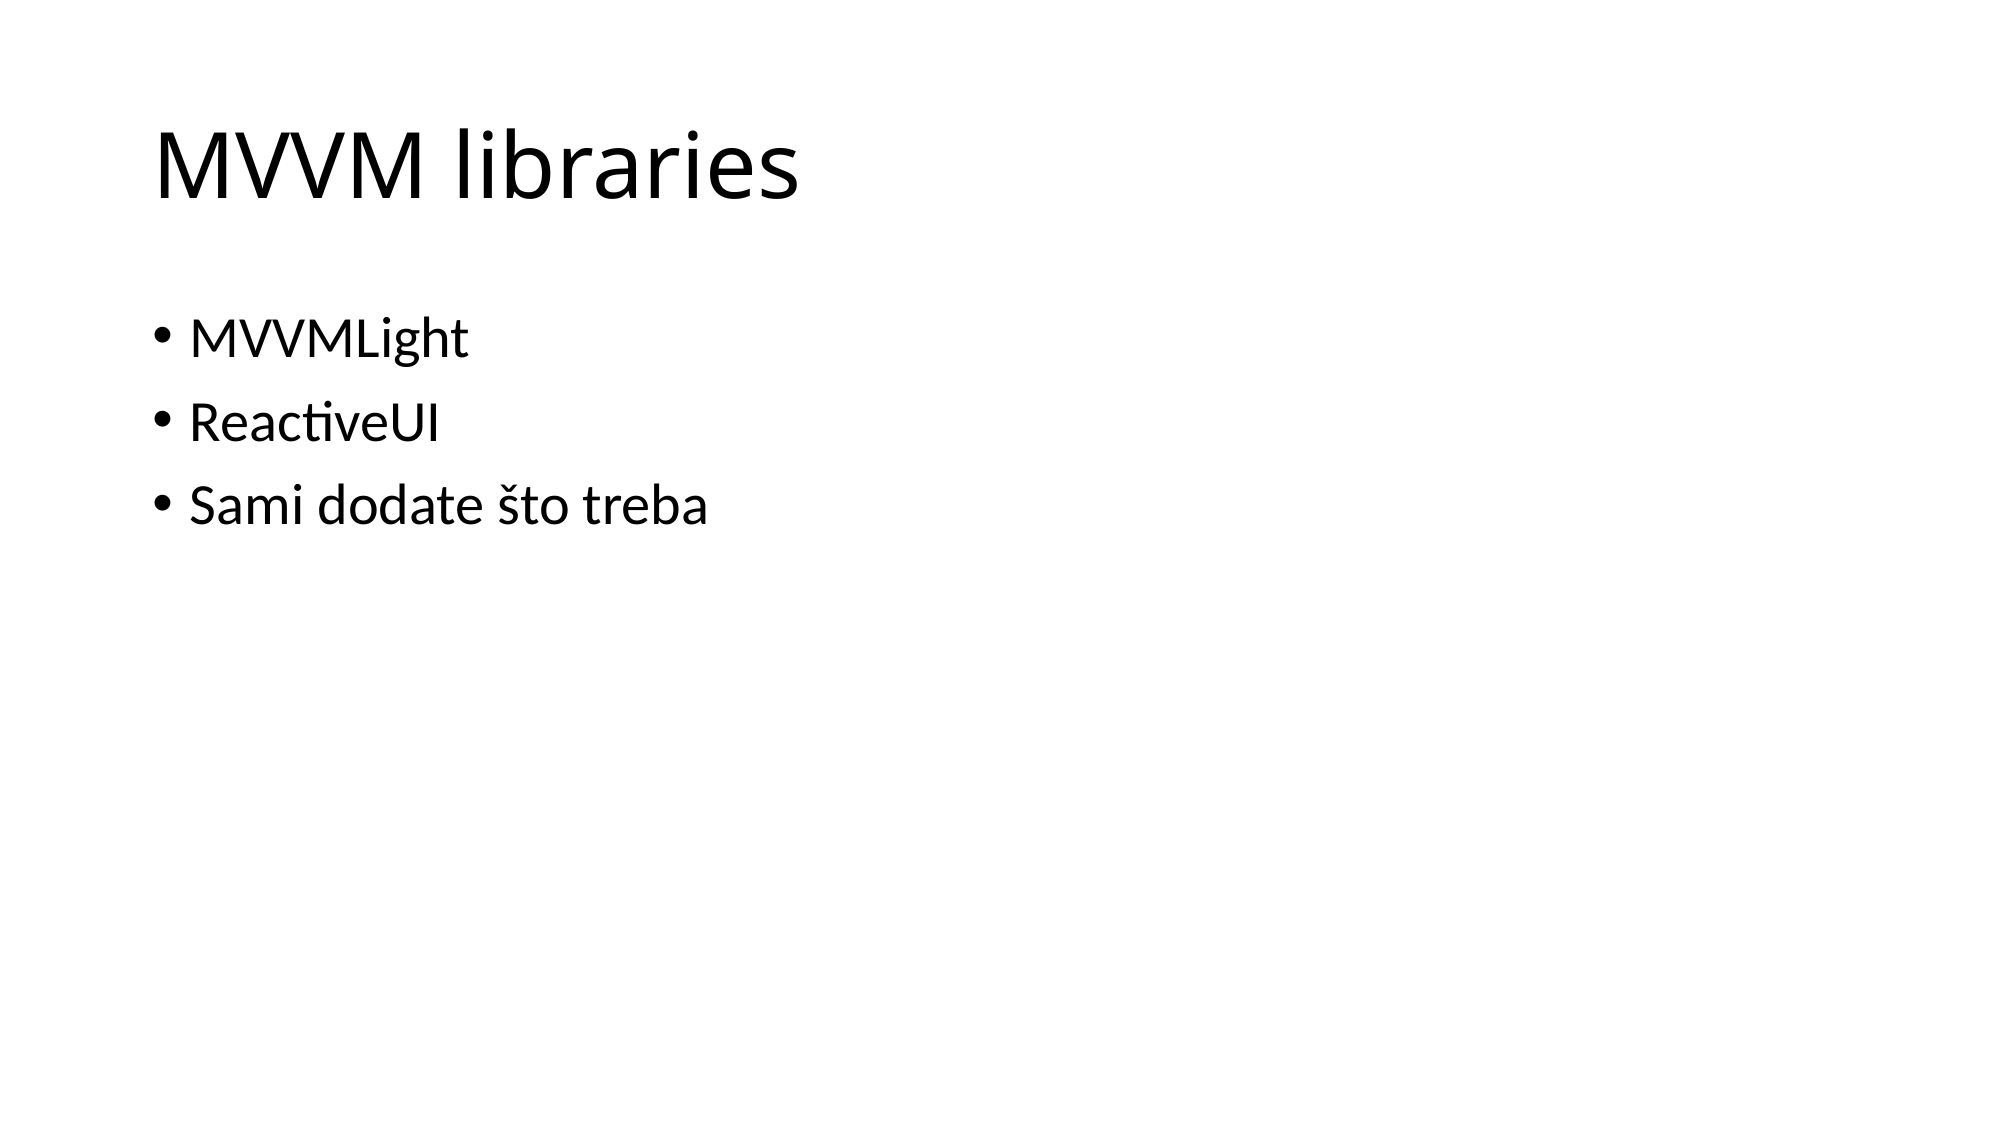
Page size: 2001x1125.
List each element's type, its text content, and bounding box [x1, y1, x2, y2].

list MVVMLight ReactiveUI Sami dodate što treba [137, 299, 1863, 1014]
title MVVM libraries [137, 59, 1863, 278]
